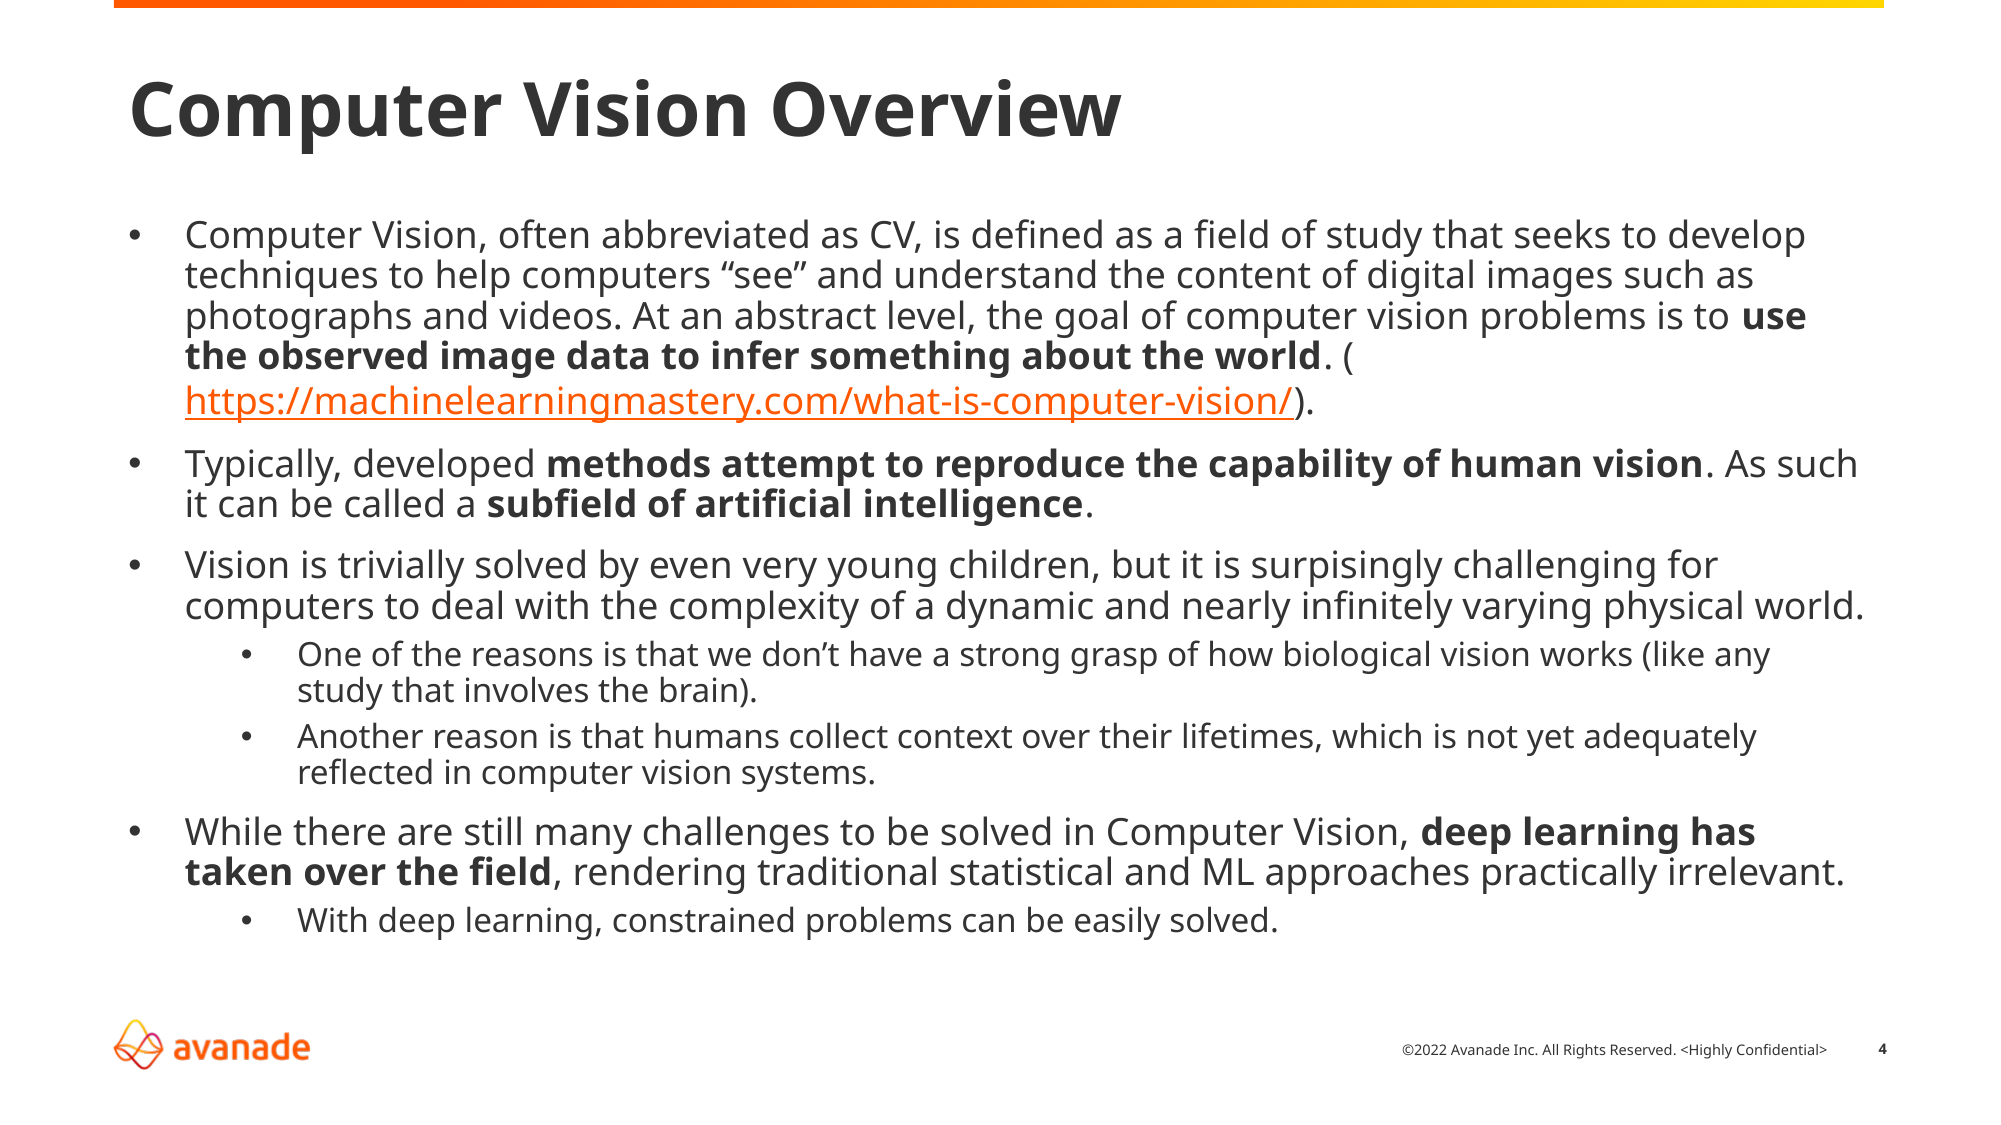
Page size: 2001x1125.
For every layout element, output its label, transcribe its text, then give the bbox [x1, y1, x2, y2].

title Computer Vision Overview [113, 64, 1883, 208]
picture [93, 999, 339, 1090]
list Computer Vision, often abbreviated as CV, is defined as a field of study that seeks to develop techniques to help computers “see” and understand the content of digital images such as photographs and videos. At an abstract level, the goal of computer vision problems is to use the observed image data to infer something about the world. (https://machinelearningmastery.com/what-is-computer-vision/). Typically, developed methods attempt to reproduce the capability of human vision. As such it can be called a subfield of artificial intelligence. Vision is trivially solved by even very young children, but it is surpisingly challenging for computers to deal with the complexity of a dynamic and nearly infinitely varying physical world. One of the reasons is that we don’t have a strong grasp of how biological vision works (like any study that involves the brain). Another reason is that humans collect context over their lifetimes, which is not yet adequately reflected in computer vision systems. While there are still many challenges to be solved in Computer Vision, deep learning has taken over the field, rendering traditional statistical and ML approaches practically irrelevant. With deep learning, constrained problems can be easily solved. [113, 208, 1883, 923]
